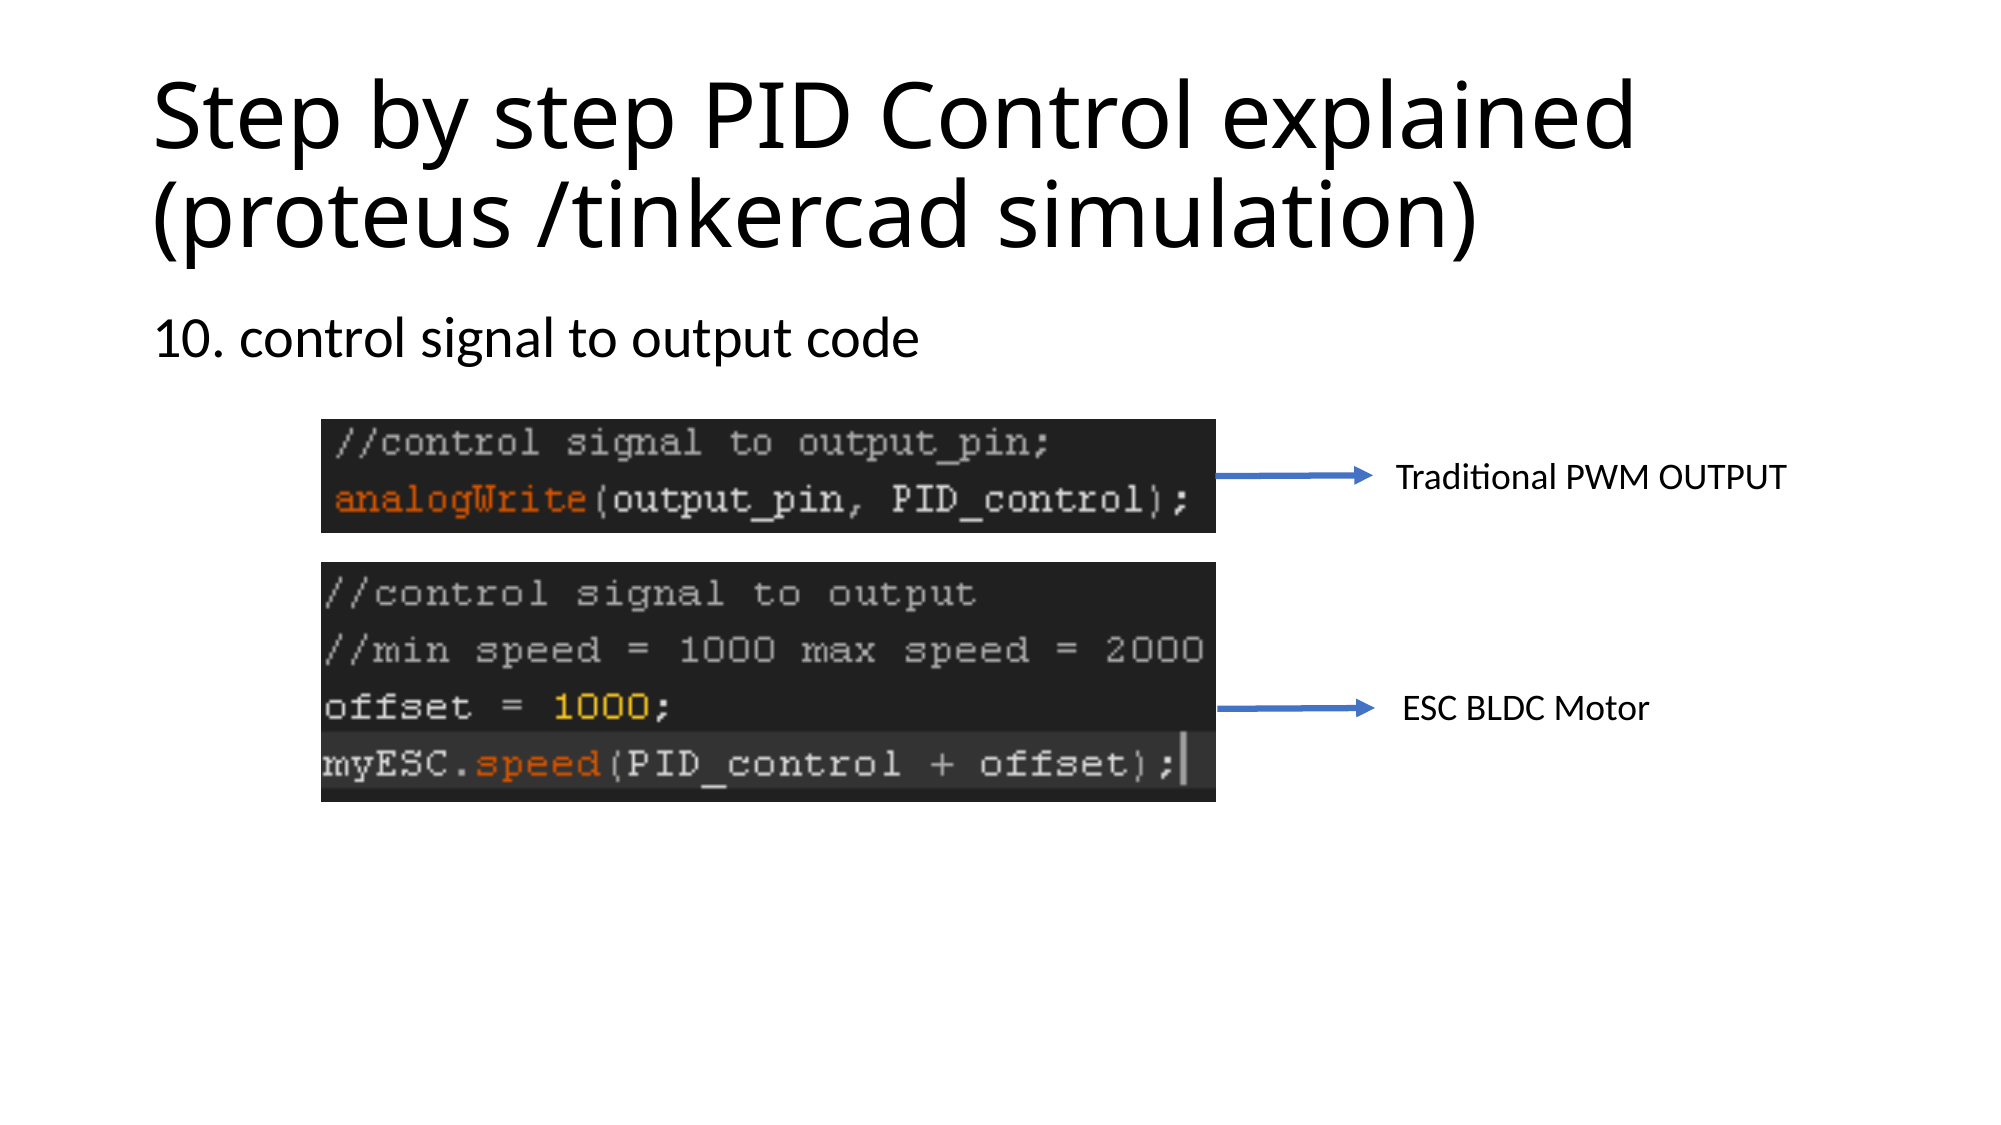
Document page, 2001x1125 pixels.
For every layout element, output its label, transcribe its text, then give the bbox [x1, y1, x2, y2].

picture [321, 419, 1216, 533]
title Step by step PID Control explained (proteus /tinkercad simulation) [137, 59, 1863, 278]
list 10. control signal to output code [137, 299, 1863, 1014]
text_box Traditional PWM OUTPUT [1381, 444, 1855, 505]
picture [321, 562, 1216, 802]
text_box ESC BLDC Motor [1387, 675, 1861, 736]
